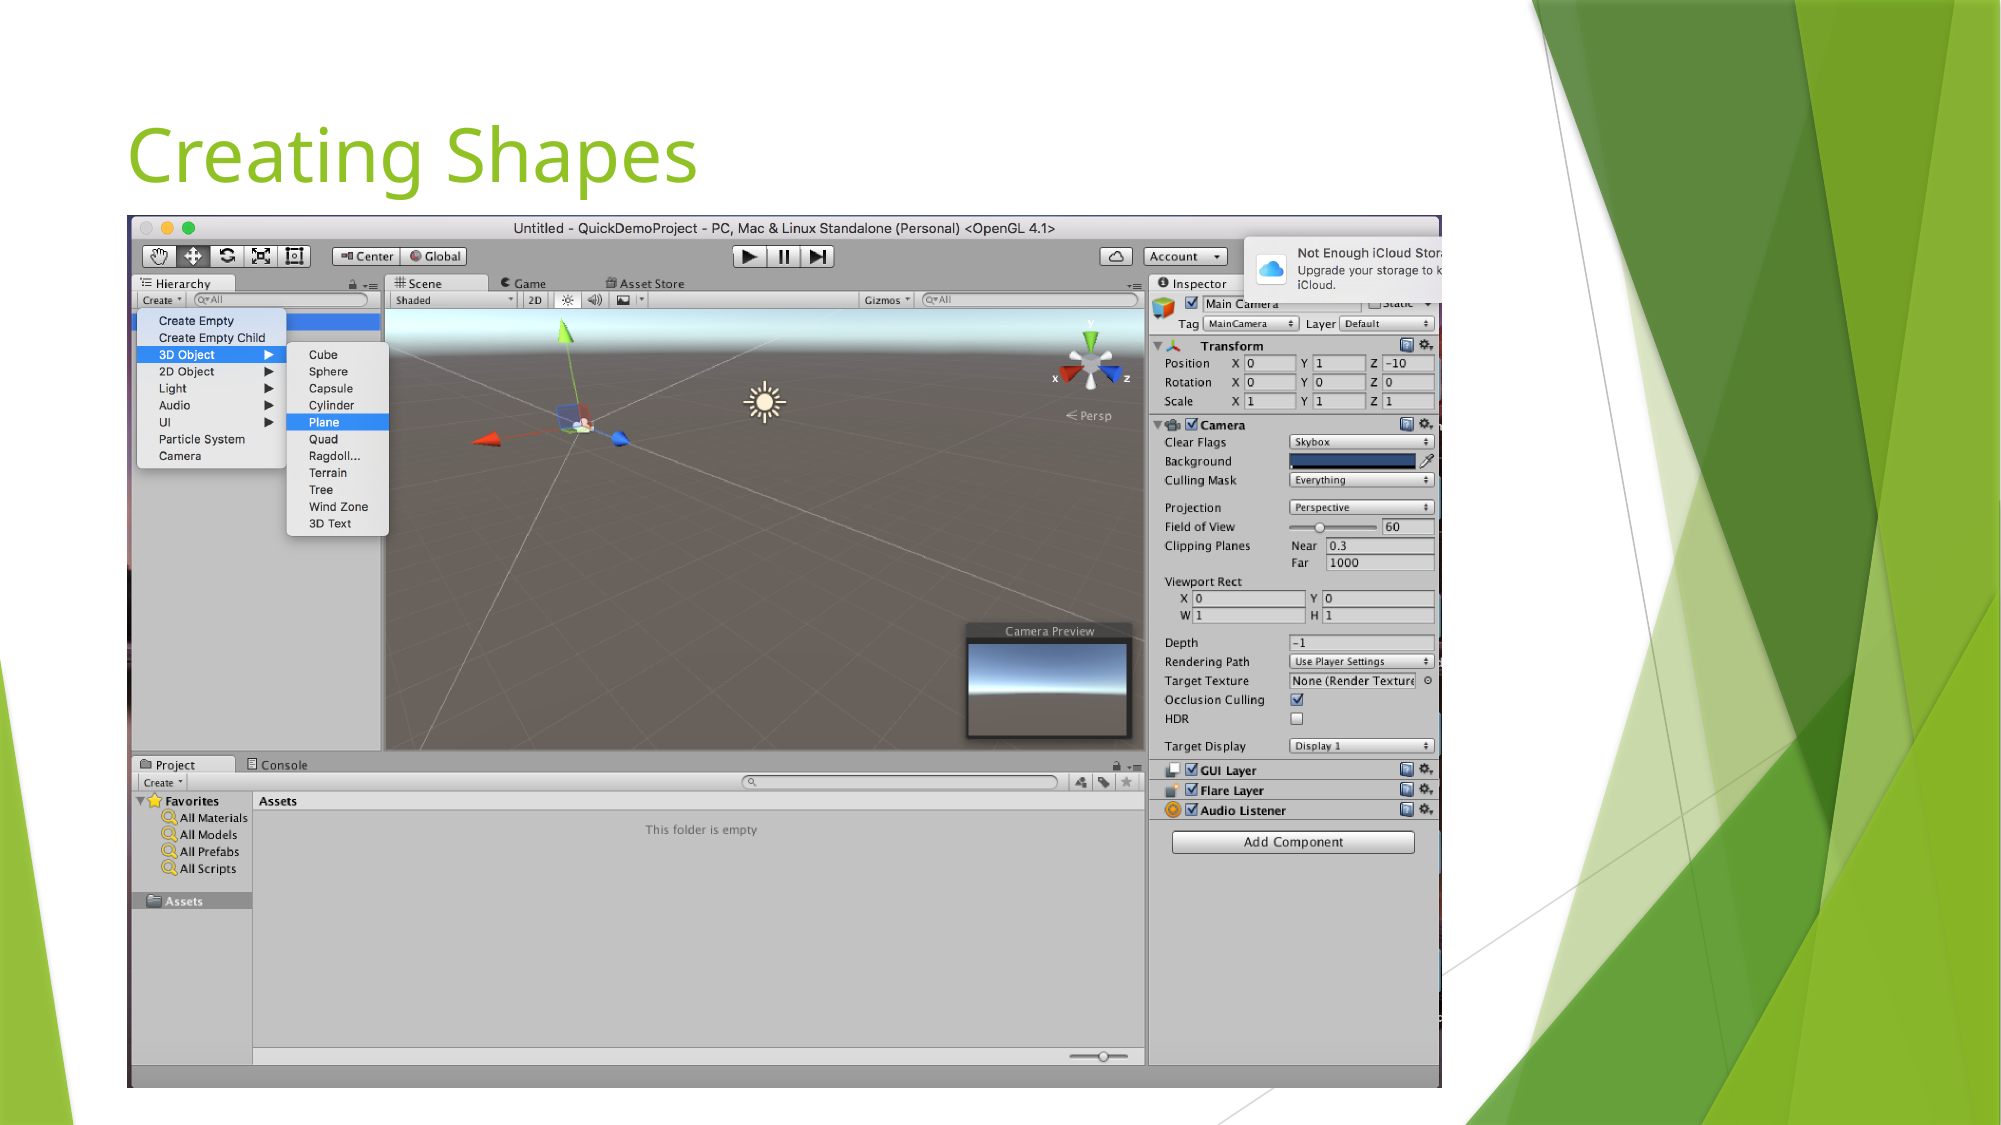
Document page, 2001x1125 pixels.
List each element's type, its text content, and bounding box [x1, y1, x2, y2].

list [126, 214, 1442, 1088]
title Creating Shapes [111, 99, 1522, 317]
